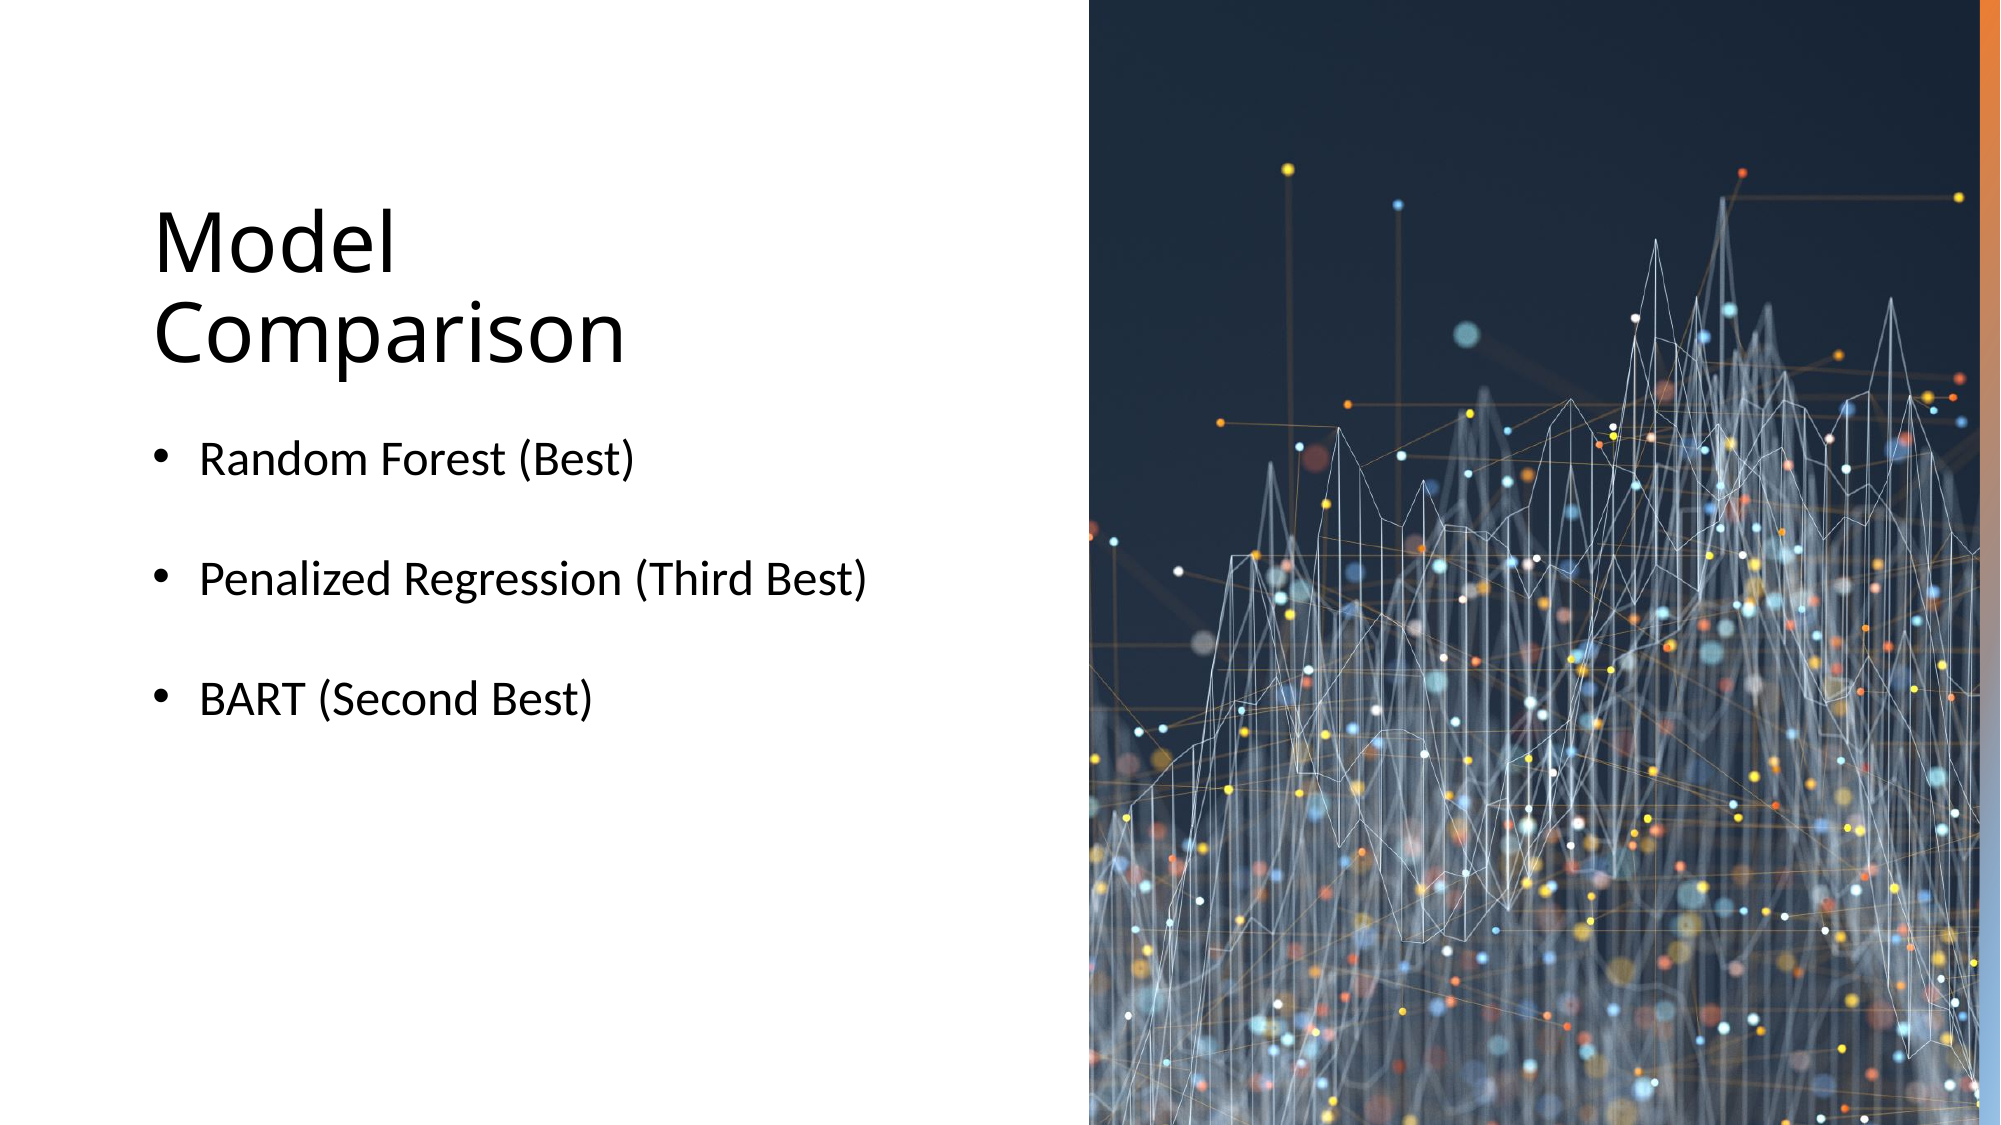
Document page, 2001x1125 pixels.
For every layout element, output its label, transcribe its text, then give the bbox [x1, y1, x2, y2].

picture [1089, 0, 1979, 1125]
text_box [1979, 0, 2000, 1125]
title Model Comparison [137, 192, 901, 417]
text_box Random Forest (Best) Penalized Regression (Third Best) BART (Second Best) [137, 417, 901, 733]
